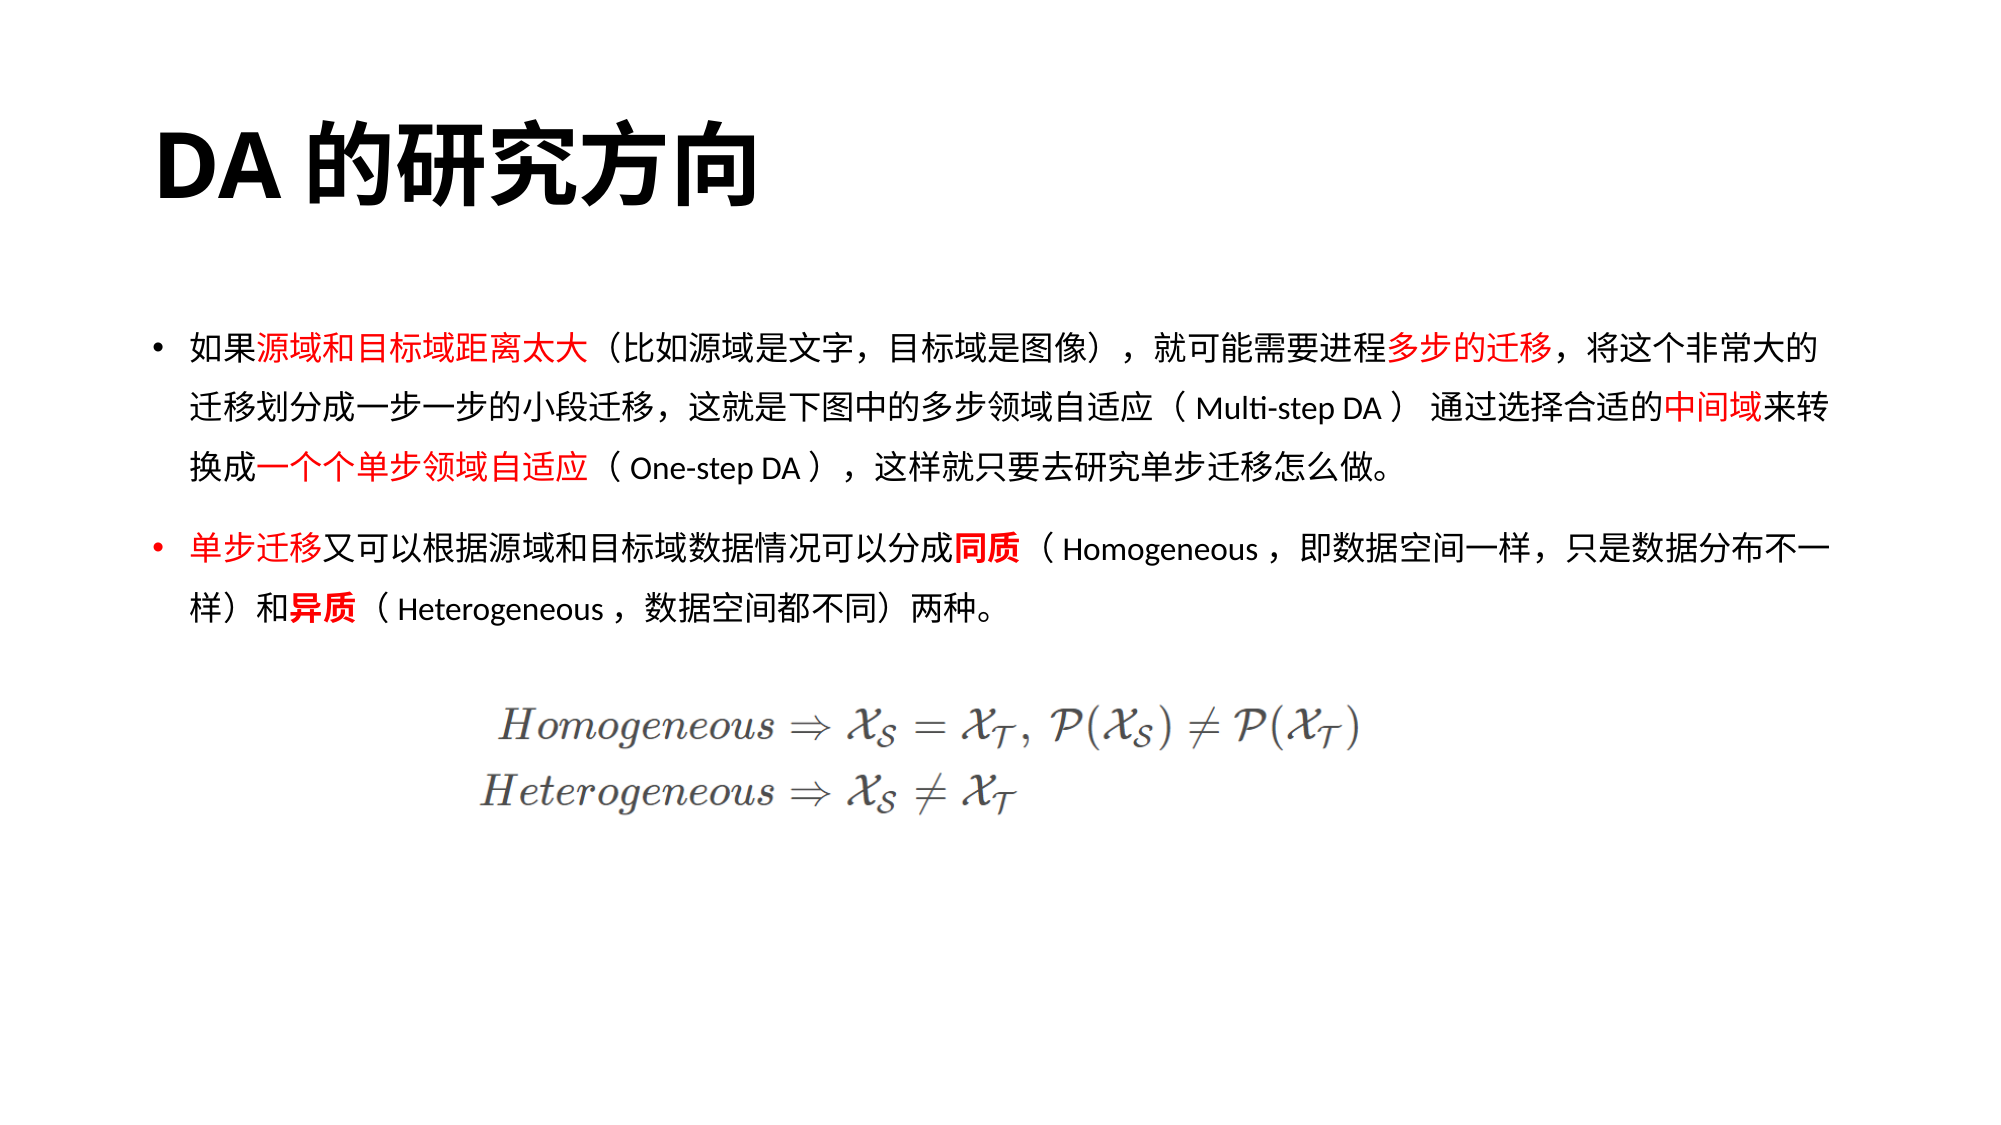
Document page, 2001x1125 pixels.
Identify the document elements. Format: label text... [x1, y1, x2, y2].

title DA的研究方向 [137, 59, 1863, 278]
list 如果源域和目标域距离太大（比如源域是文字，目标域是图像），就可能需要进程多步的迁移，将这个非常大的迁移划分成一步一步的小段迁移，这就是下图中的多步领域自适应（Multi-step DA） 通过选择合适的中间域来转换成一个个单步领域自适应（One-step DA），这样就只要去研究单步迁移怎么做。 单步迁移又可以根据源域和目标域数据情况可以分成同质（Homogeneous，即数据空间一样，只是数据分布不一样）和异质（Heterogeneous，数据空间都不同）两种。 [137, 299, 1863, 1014]
picture [427, 674, 1373, 849]
